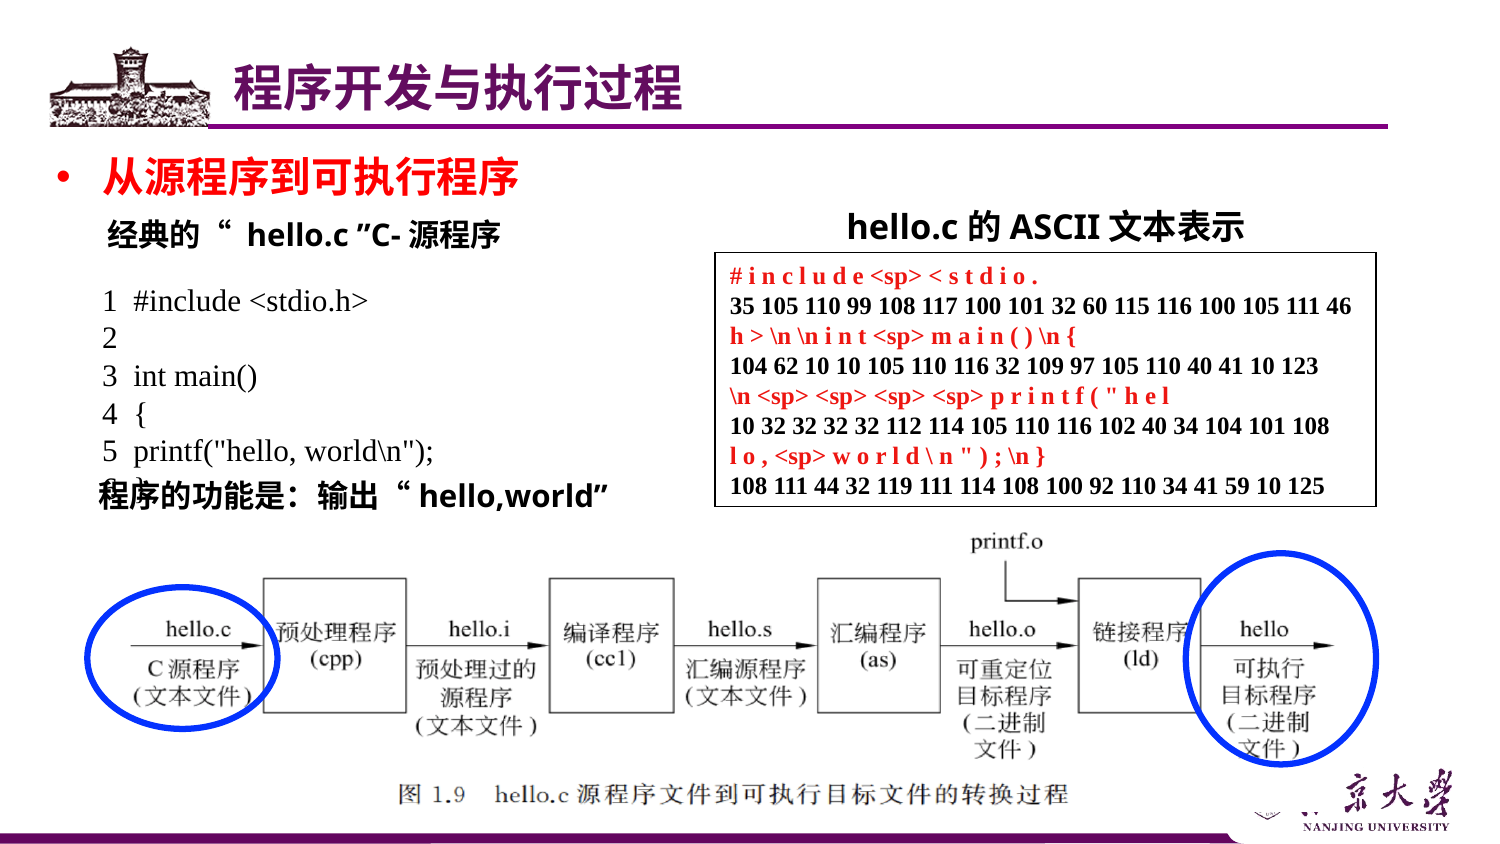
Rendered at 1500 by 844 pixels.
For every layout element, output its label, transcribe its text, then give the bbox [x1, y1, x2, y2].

text_box 1 #include <stdio.h> 2 3 int main() 4 { 5 printf("hello, world\n"); 6 } [87, 272, 479, 469]
text_box # i n c l u d e <sp> < s t d i o . 35 105 110 99 108 117 100 101 32 60 115 116 100 105 111 46 h > \n \n i n t <sp> m a i n ( ) \n { 104 62 10 10 105 110 116 32 109 97 105 110 40 41 10 123 \n <sp> <sp> <sp> <sp> p r i n t f ( " h e l 10 32 32 32 32 112 114 105 110 116 102 40 34 104 101 108 l o , <sp> w o r l d \ n " ) ; \n } 108 111 44 32 119 111 114 108 100 92 110 34 41 59 10 125 [715, 254, 1376, 507]
text_box 从源程序到可执行程序 [41, 143, 1424, 209]
text_box 程序开发与执行过程 [218, 48, 1400, 124]
text_box [85, 602, 119, 714]
picture [37, 42, 216, 127]
text_box [1345, 577, 1379, 740]
text_box hello.c的ASCII文本表示 [715, 197, 1377, 254]
picture [124, 527, 1452, 833]
text_box 程序的功能是：输出“hello,world” [83, 469, 678, 522]
text_box 经典的“ hello.c ”C-源程序 [84, 207, 526, 260]
